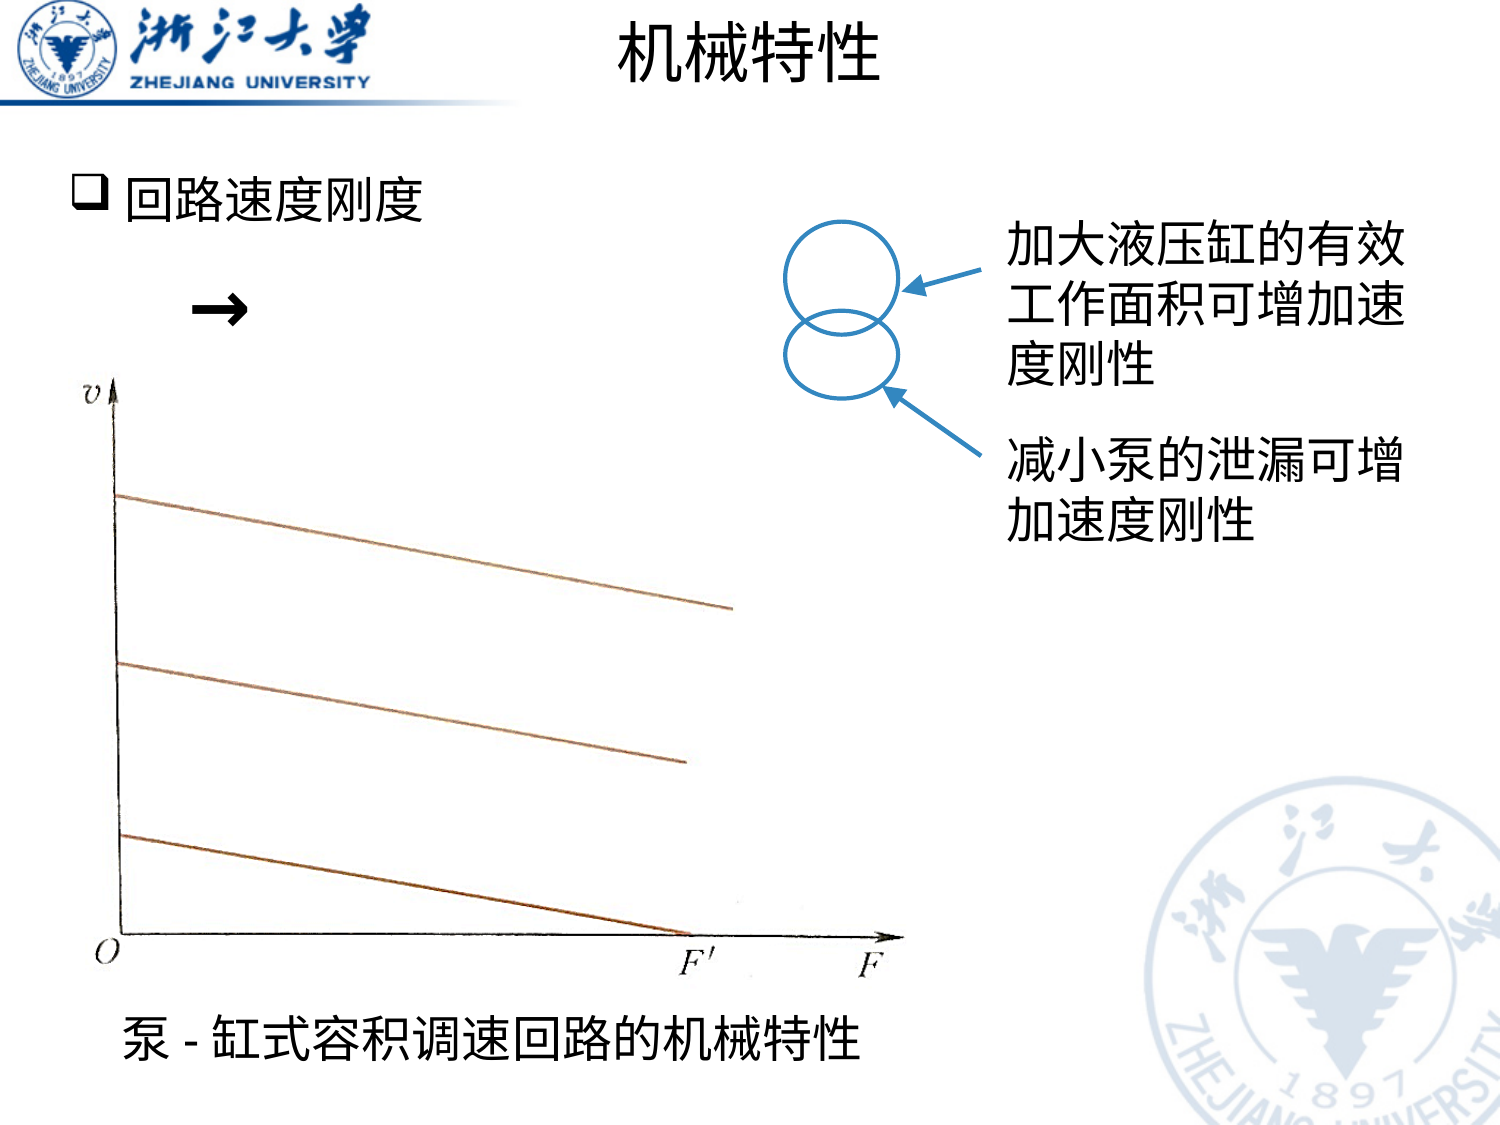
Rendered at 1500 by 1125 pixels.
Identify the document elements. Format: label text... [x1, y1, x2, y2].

text_box [783, 219, 900, 268]
text_box 加大液压缸的有效工作面积可增加速度刚性 [991, 204, 1451, 400]
picture [0, 0, 1500, 1125]
text_box 减小泵的泄漏可增加速度刚性 [991, 421, 1459, 557]
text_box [881, 385, 982, 457]
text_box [901, 269, 982, 292]
text_box 泵-缸式容积调速回路的机械特性 [15, 999, 968, 1067]
title 机械特性 [218, 0, 1282, 103]
